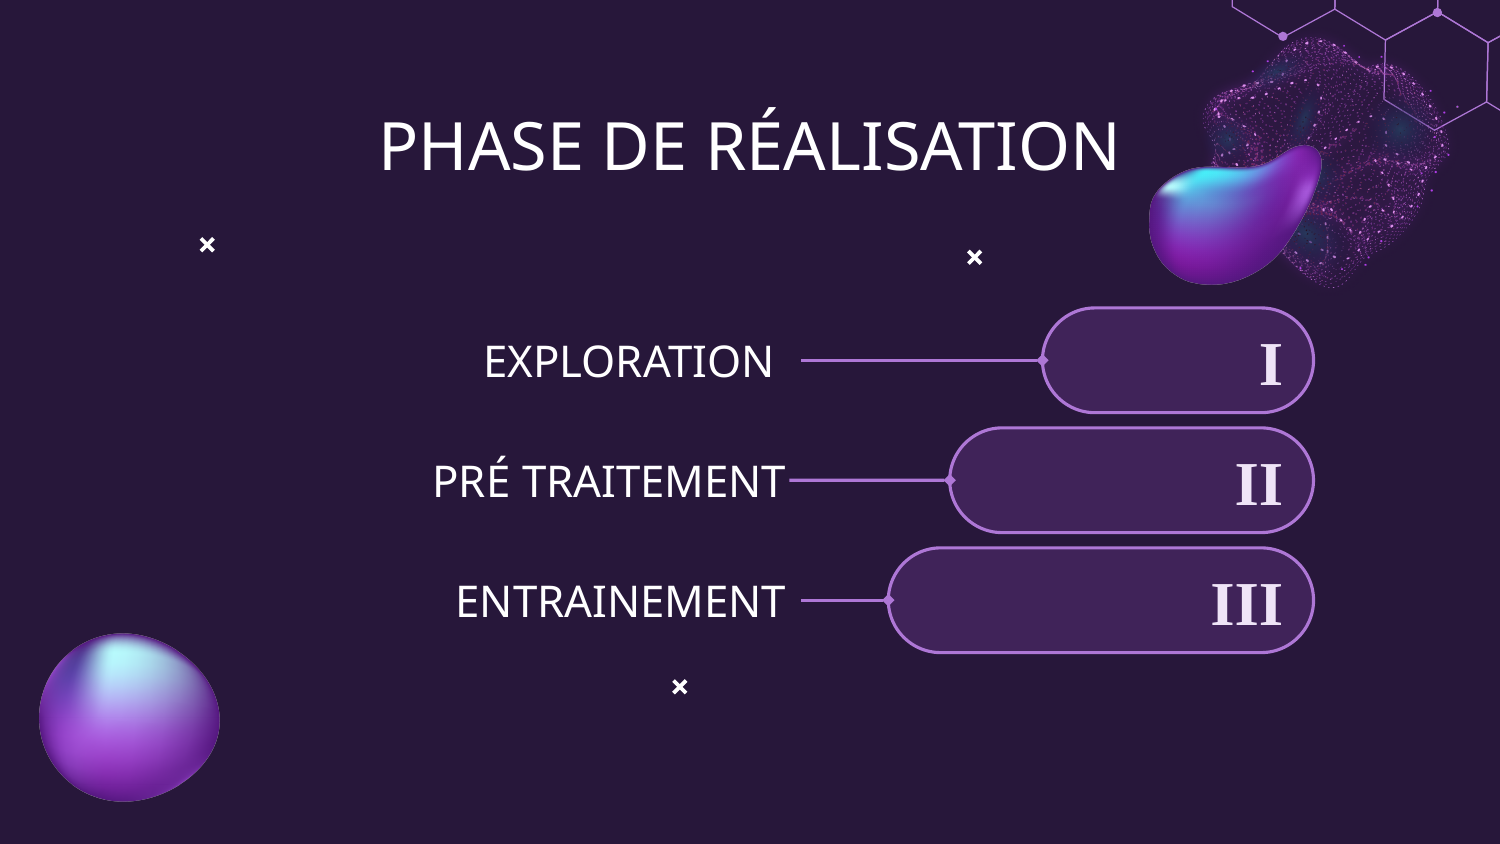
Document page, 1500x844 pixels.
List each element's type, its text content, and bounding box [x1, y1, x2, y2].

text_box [200, 238, 214, 252]
text_box ENTRAINEMENT [376, 560, 802, 640]
picture [1128, 0, 1500, 329]
picture [13, 607, 245, 832]
text_box I [1042, 307, 1314, 413]
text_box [673, 680, 687, 694]
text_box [968, 250, 982, 264]
text_box II [950, 427, 1314, 533]
text_box EXPLORATION [376, 320, 802, 400]
text_box PRÉ TRAITEMENT [339, 440, 802, 520]
title PHASE DE RÉALISATION [116, 88, 1187, 183]
text_box III [888, 547, 1314, 653]
